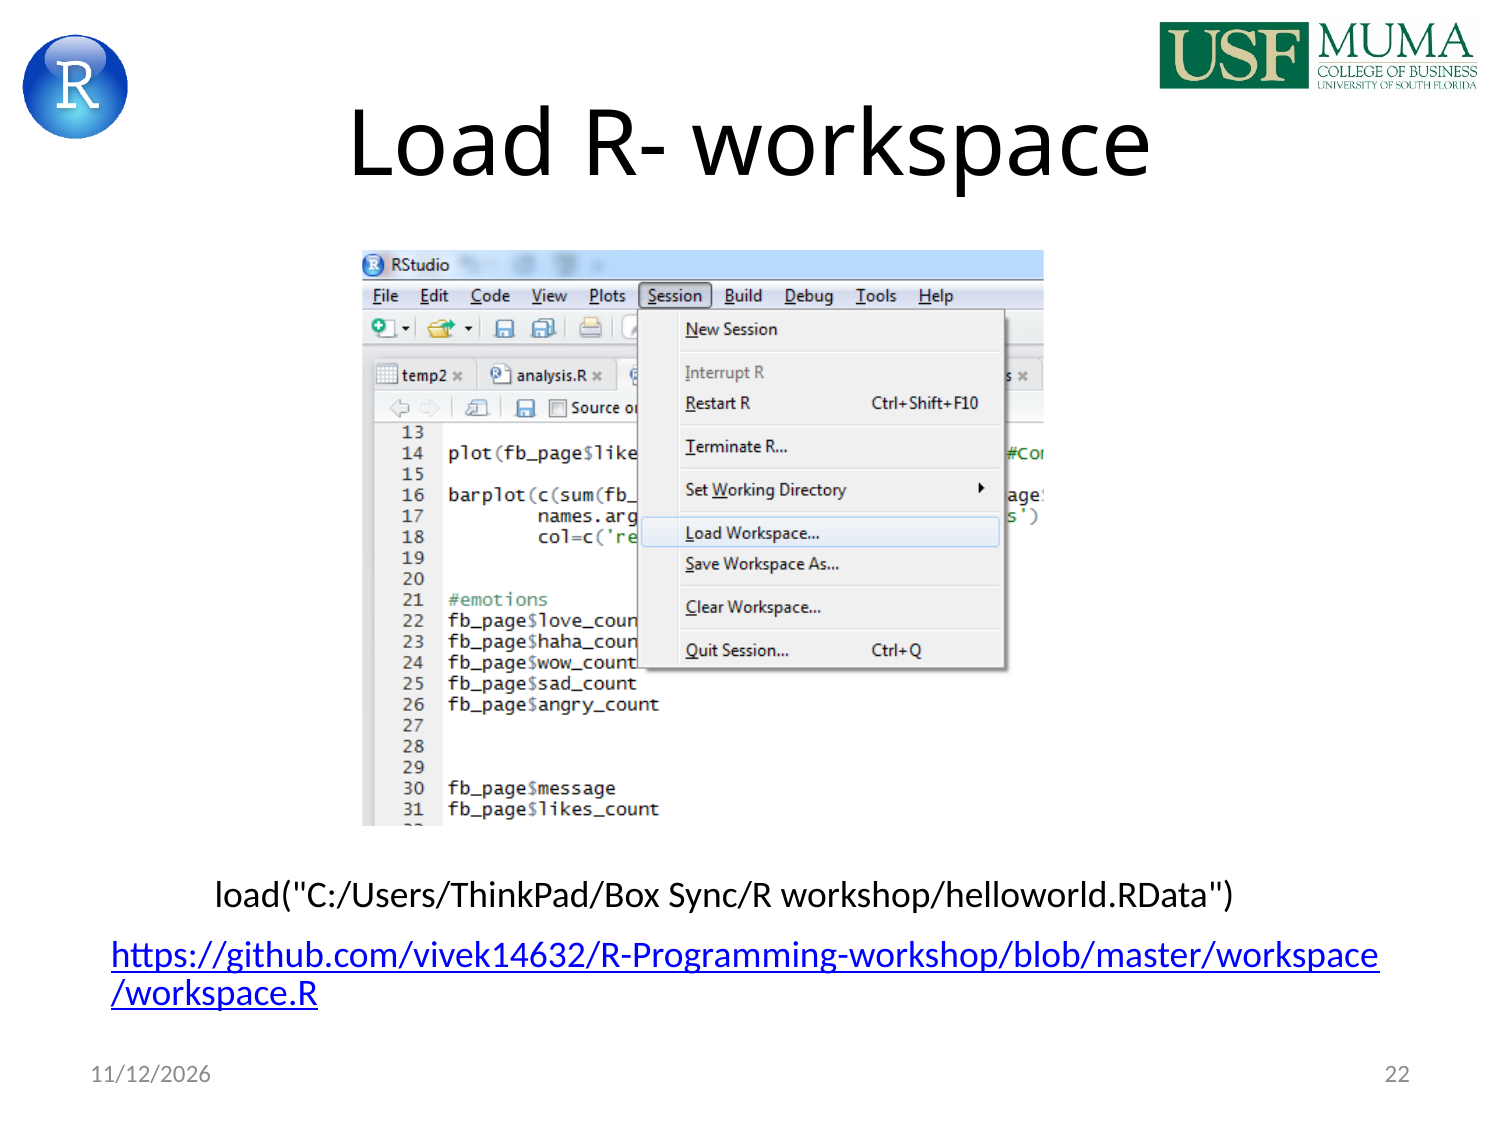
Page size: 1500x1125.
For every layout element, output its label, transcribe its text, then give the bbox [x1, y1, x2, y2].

slide_number 22 [1074, 1042, 1425, 1103]
title Load R- workspace [75, 45, 1425, 233]
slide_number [75, 1042, 425, 1103]
text_box load("C:/Users/ThinkPad/Box Sync/R workshop/helloworld.RData") [199, 862, 1250, 923]
picture [22, 34, 128, 139]
picture [362, 250, 1044, 826]
picture [1159, 15, 1478, 97]
text_box https://github.com/vivek14632/R-Programming-workshop/blob/master/workspace/workspace.R [96, 923, 1400, 1028]
